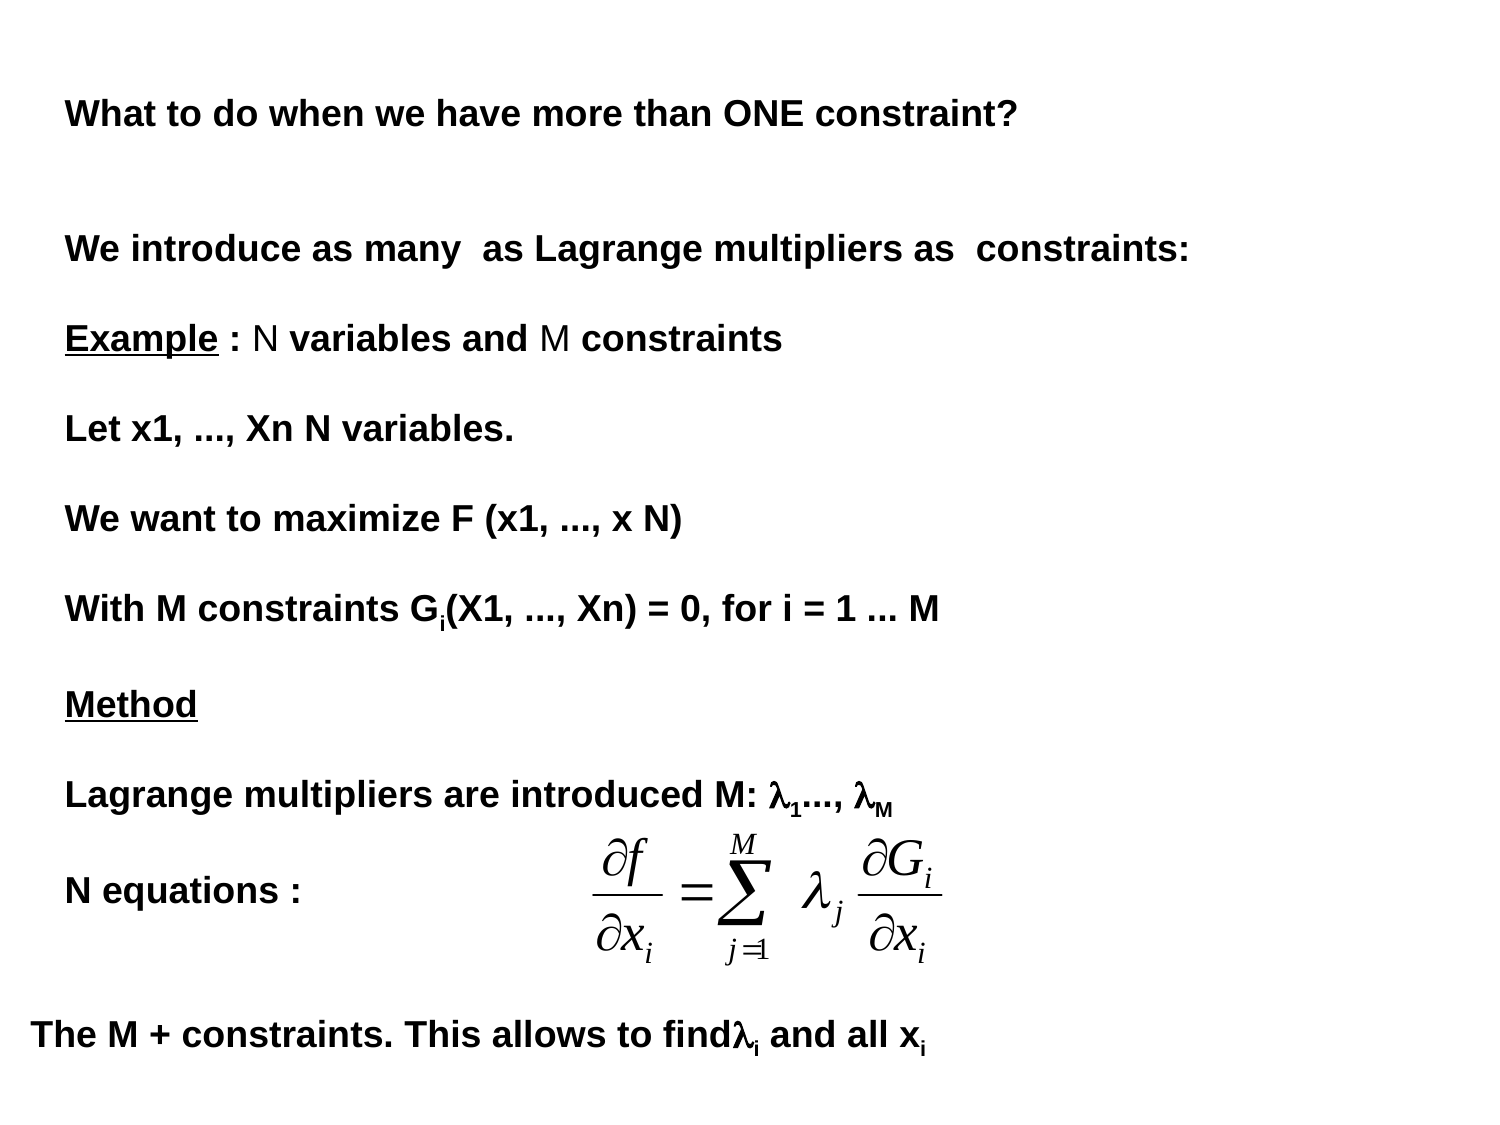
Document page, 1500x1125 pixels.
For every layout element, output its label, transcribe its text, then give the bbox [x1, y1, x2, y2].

text_box What to do when we have more than ONE constraint? We introduce as many as Lagrange multipliers as constraints: Example : N variables and M constraints Let x1, ..., Xn N variables. We want to maximize F (x1, ..., x N) With M constraints Gi(X1, ..., Xn) = 0, for i = 1 ... M Method Lagrange multipliers are introduced M: 1..., M N equations : [49, 81, 1207, 965]
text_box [584, 820, 951, 975]
text_box The M + constraints. This allows to findi and all xi [15, 1002, 941, 1069]
